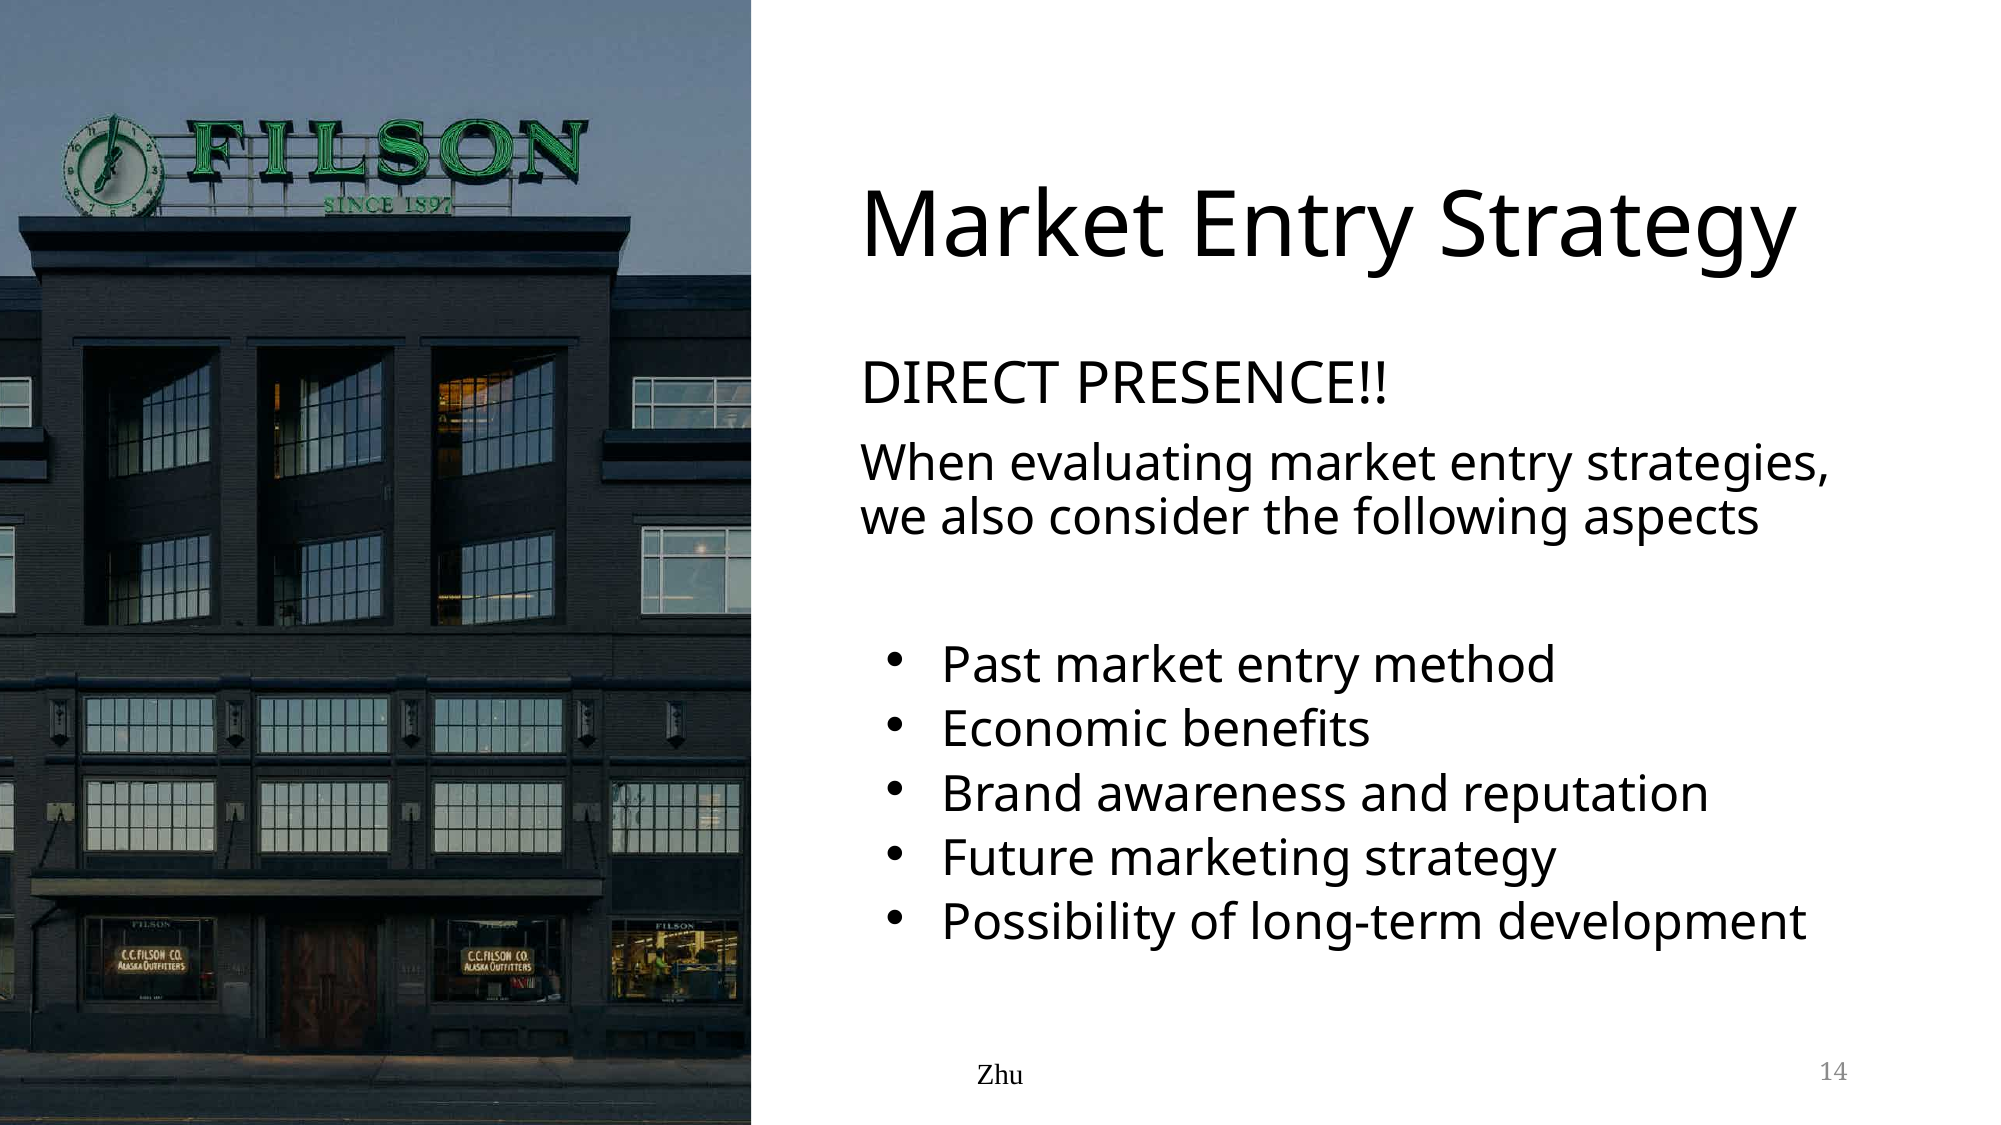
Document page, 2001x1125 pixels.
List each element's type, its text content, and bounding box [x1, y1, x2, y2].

picture [0, 0, 752, 1125]
title Market Entry Strategy [844, 107, 1826, 346]
footer Zhu [752, 1042, 1338, 1103]
slide_number 14 [1412, 1042, 1863, 1103]
list DIRECT PRESENCE!! When evaluating market entry strategies, we also consider the following aspects Past market entry method Economic benefits Brand awareness and reputation Future marketing strategy Possibility of long-term development [860, 345, 1882, 1026]
